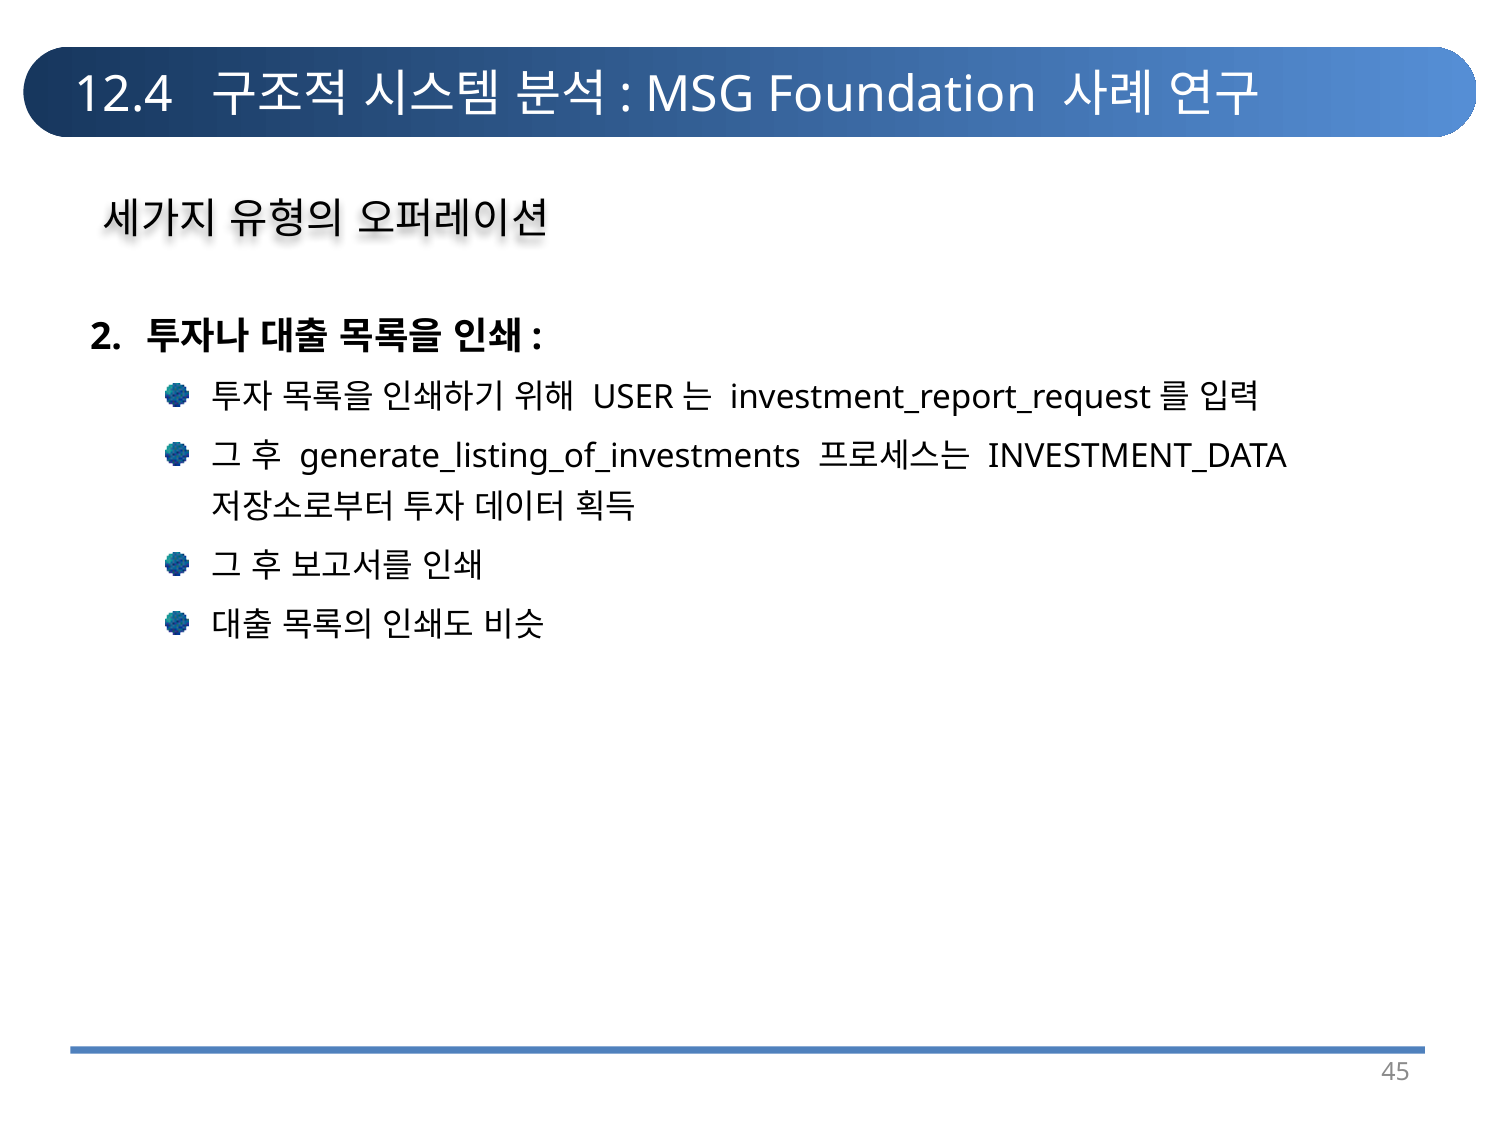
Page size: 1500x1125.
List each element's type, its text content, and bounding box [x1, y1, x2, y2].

picture [165, 611, 189, 635]
slide_number 45 [1074, 1042, 1425, 1103]
list 2. 투자나 대출 목록을 인쇄: 투자 목록을 인쇄하기 위해 USER는 investment_report_request를 입력 그 후 generate_listing_of_investments 프로세스는 INVESTMENT_DATA 저장소로부터 투자 데이터 획득 그 후 보고서를 인쇄 대출 목록의 인쇄도 비슷 [74, 290, 1471, 1006]
list 세가지 유형의 오퍼레이션 [60, 180, 592, 255]
picture [165, 383, 189, 407]
title 12.4 구조적 시스템 분석: MSG Foundation 사례 연구 [59, 56, 1410, 126]
picture [165, 442, 189, 466]
picture [165, 552, 189, 576]
